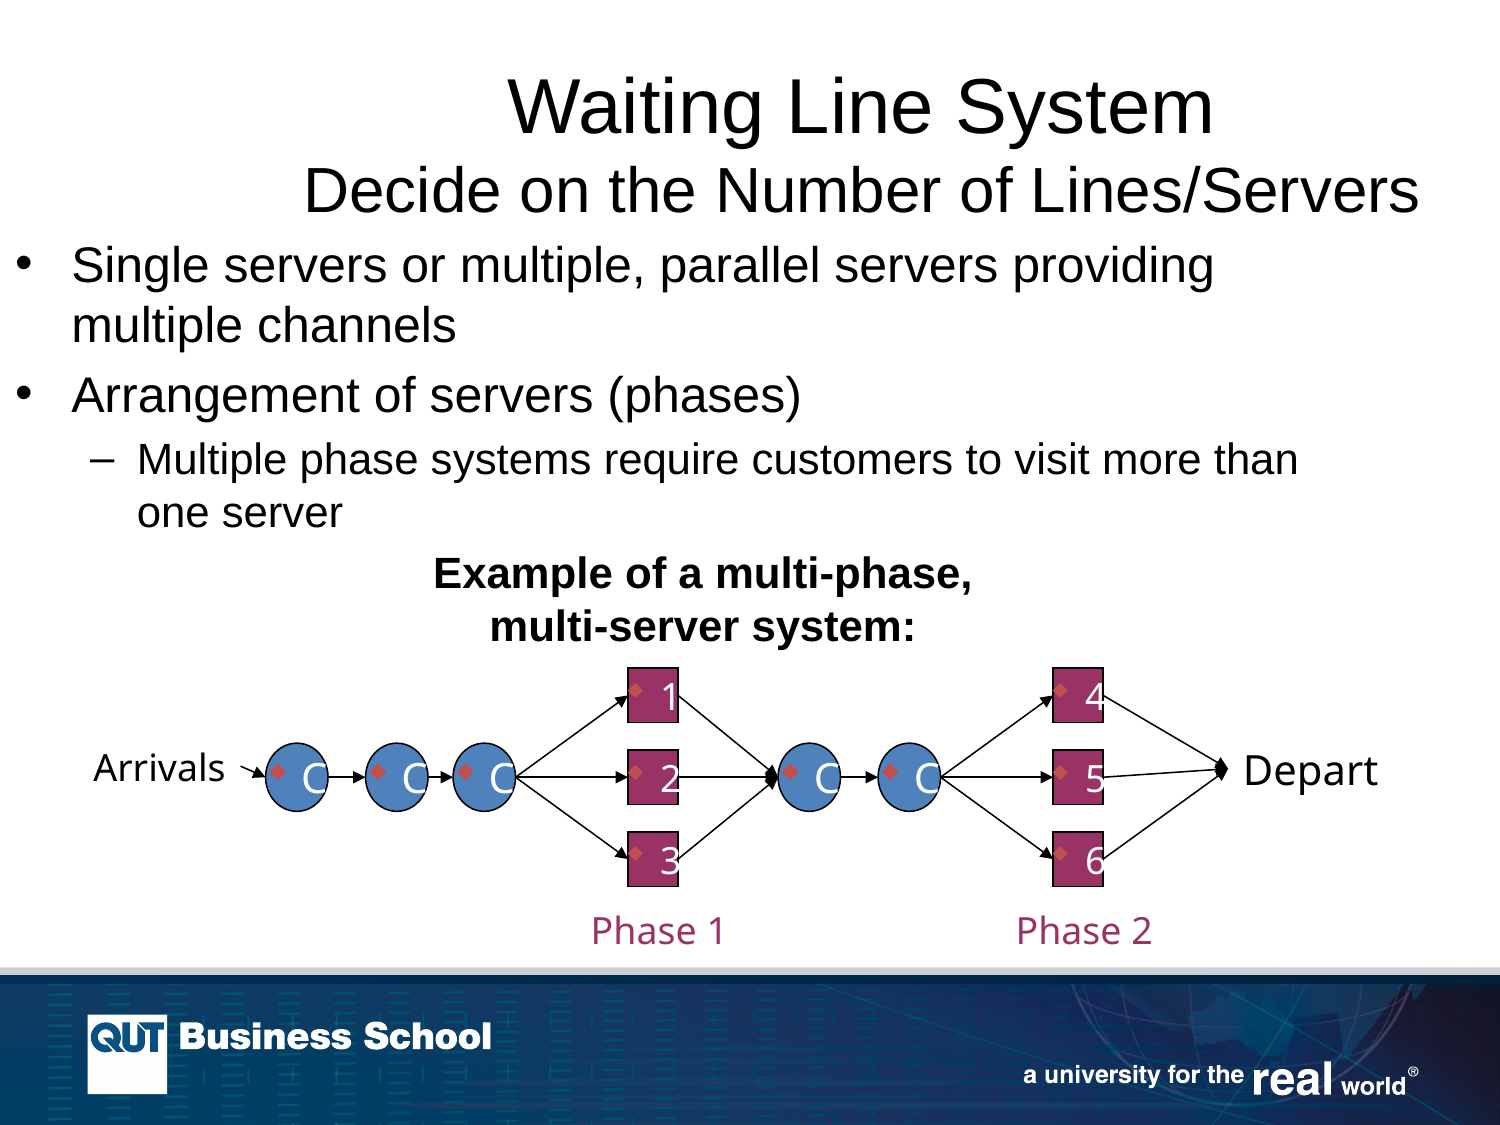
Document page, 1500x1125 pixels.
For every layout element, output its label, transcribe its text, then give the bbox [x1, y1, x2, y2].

list Single servers or multiple, parallel servers providing multiple channels Arrangement of servers (phases) Multiple phase systems require customers to visit more than one server [0, 224, 1350, 554]
text_box Example of a multi-phase, multi-server system: [290, 537, 1041, 658]
picture [0, 984, 1500, 1125]
title Waiting Line System Decide on the Number of Lines/Servers [225, 46, 1500, 235]
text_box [40, 667, 1429, 961]
